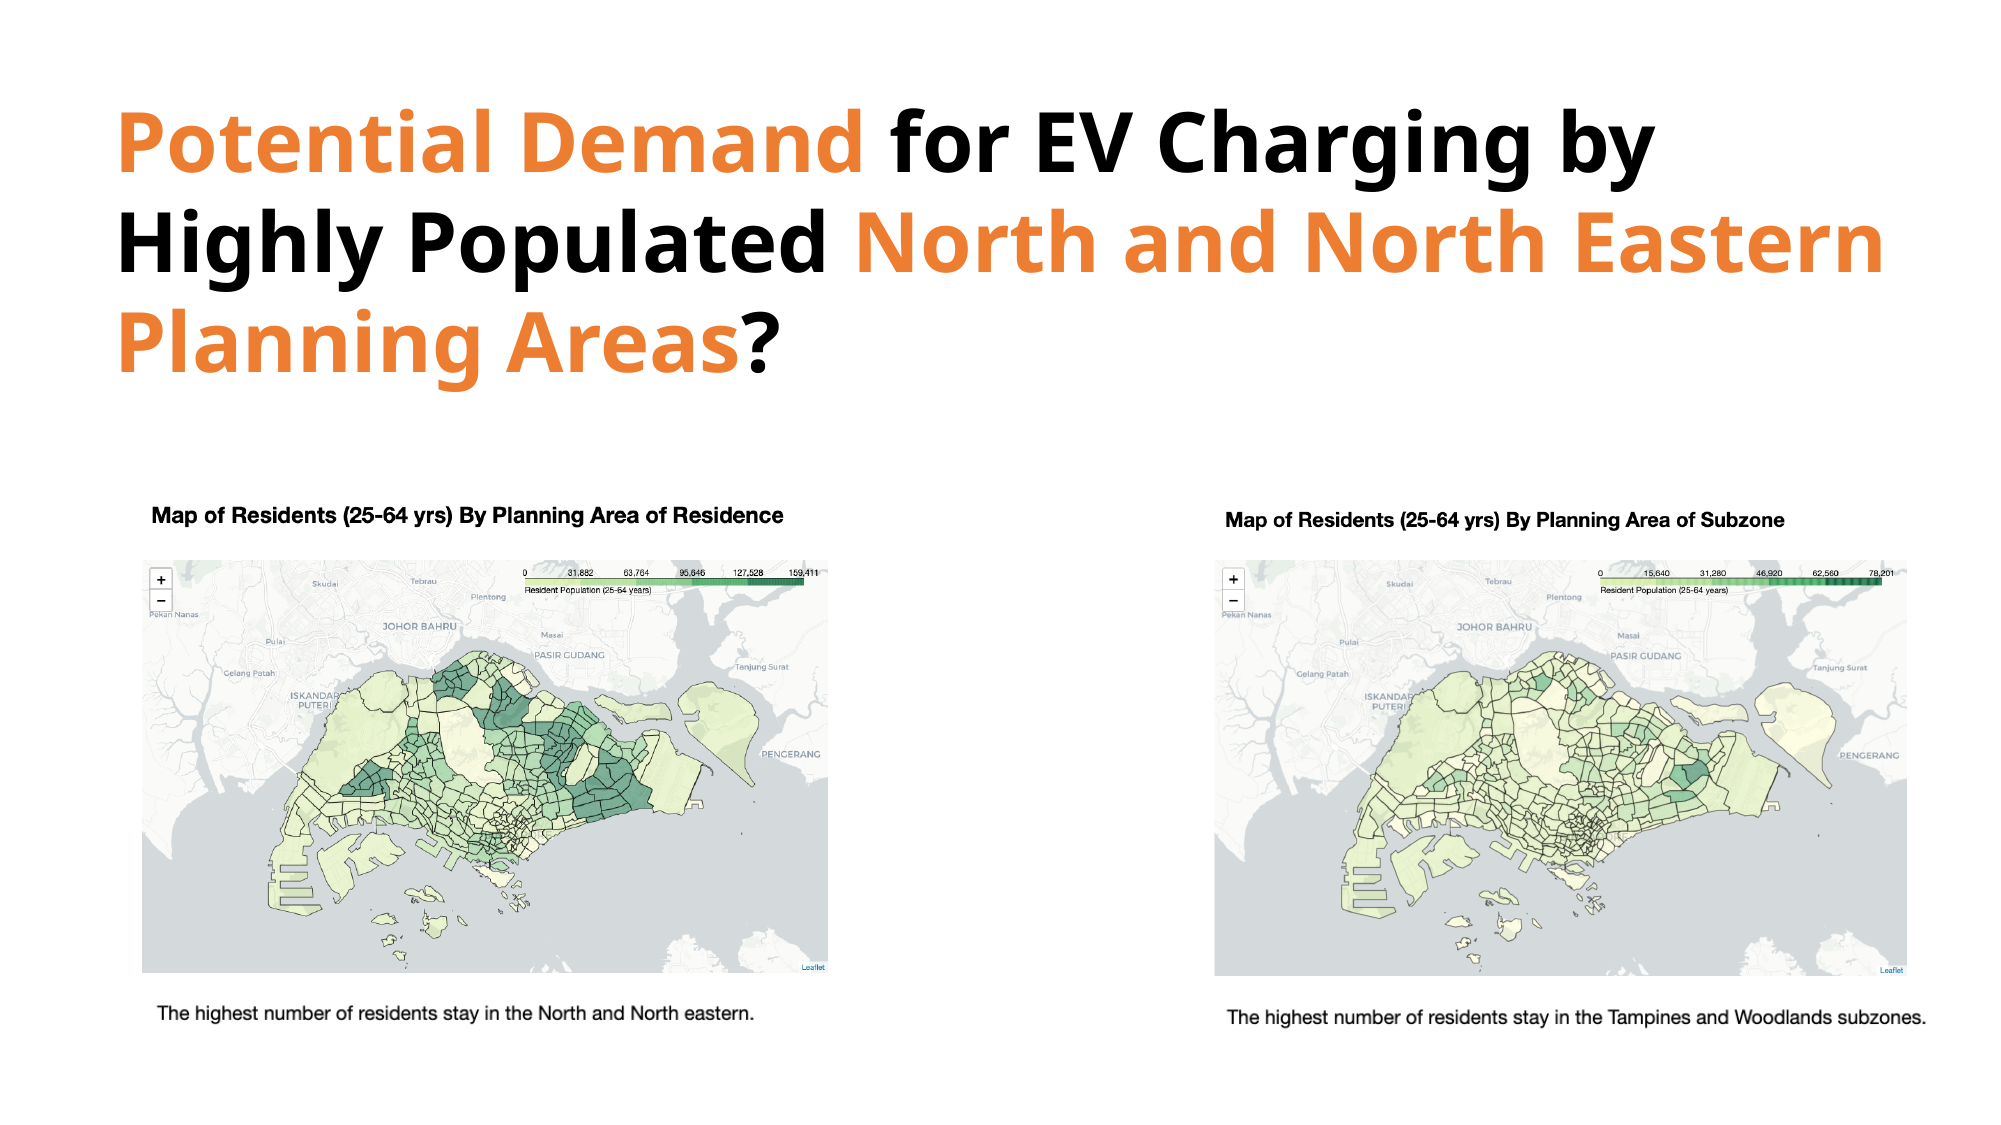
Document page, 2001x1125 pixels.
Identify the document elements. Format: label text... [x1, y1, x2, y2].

picture [1212, 560, 1913, 978]
picture [1212, 500, 1798, 542]
picture [1212, 988, 1955, 1041]
text_box Potential Demand for EV Charging by Highly Populated North and North Eastern Planning Areas? [99, 82, 1908, 397]
picture [140, 484, 814, 541]
picture [138, 560, 839, 978]
picture [140, 981, 791, 1041]
